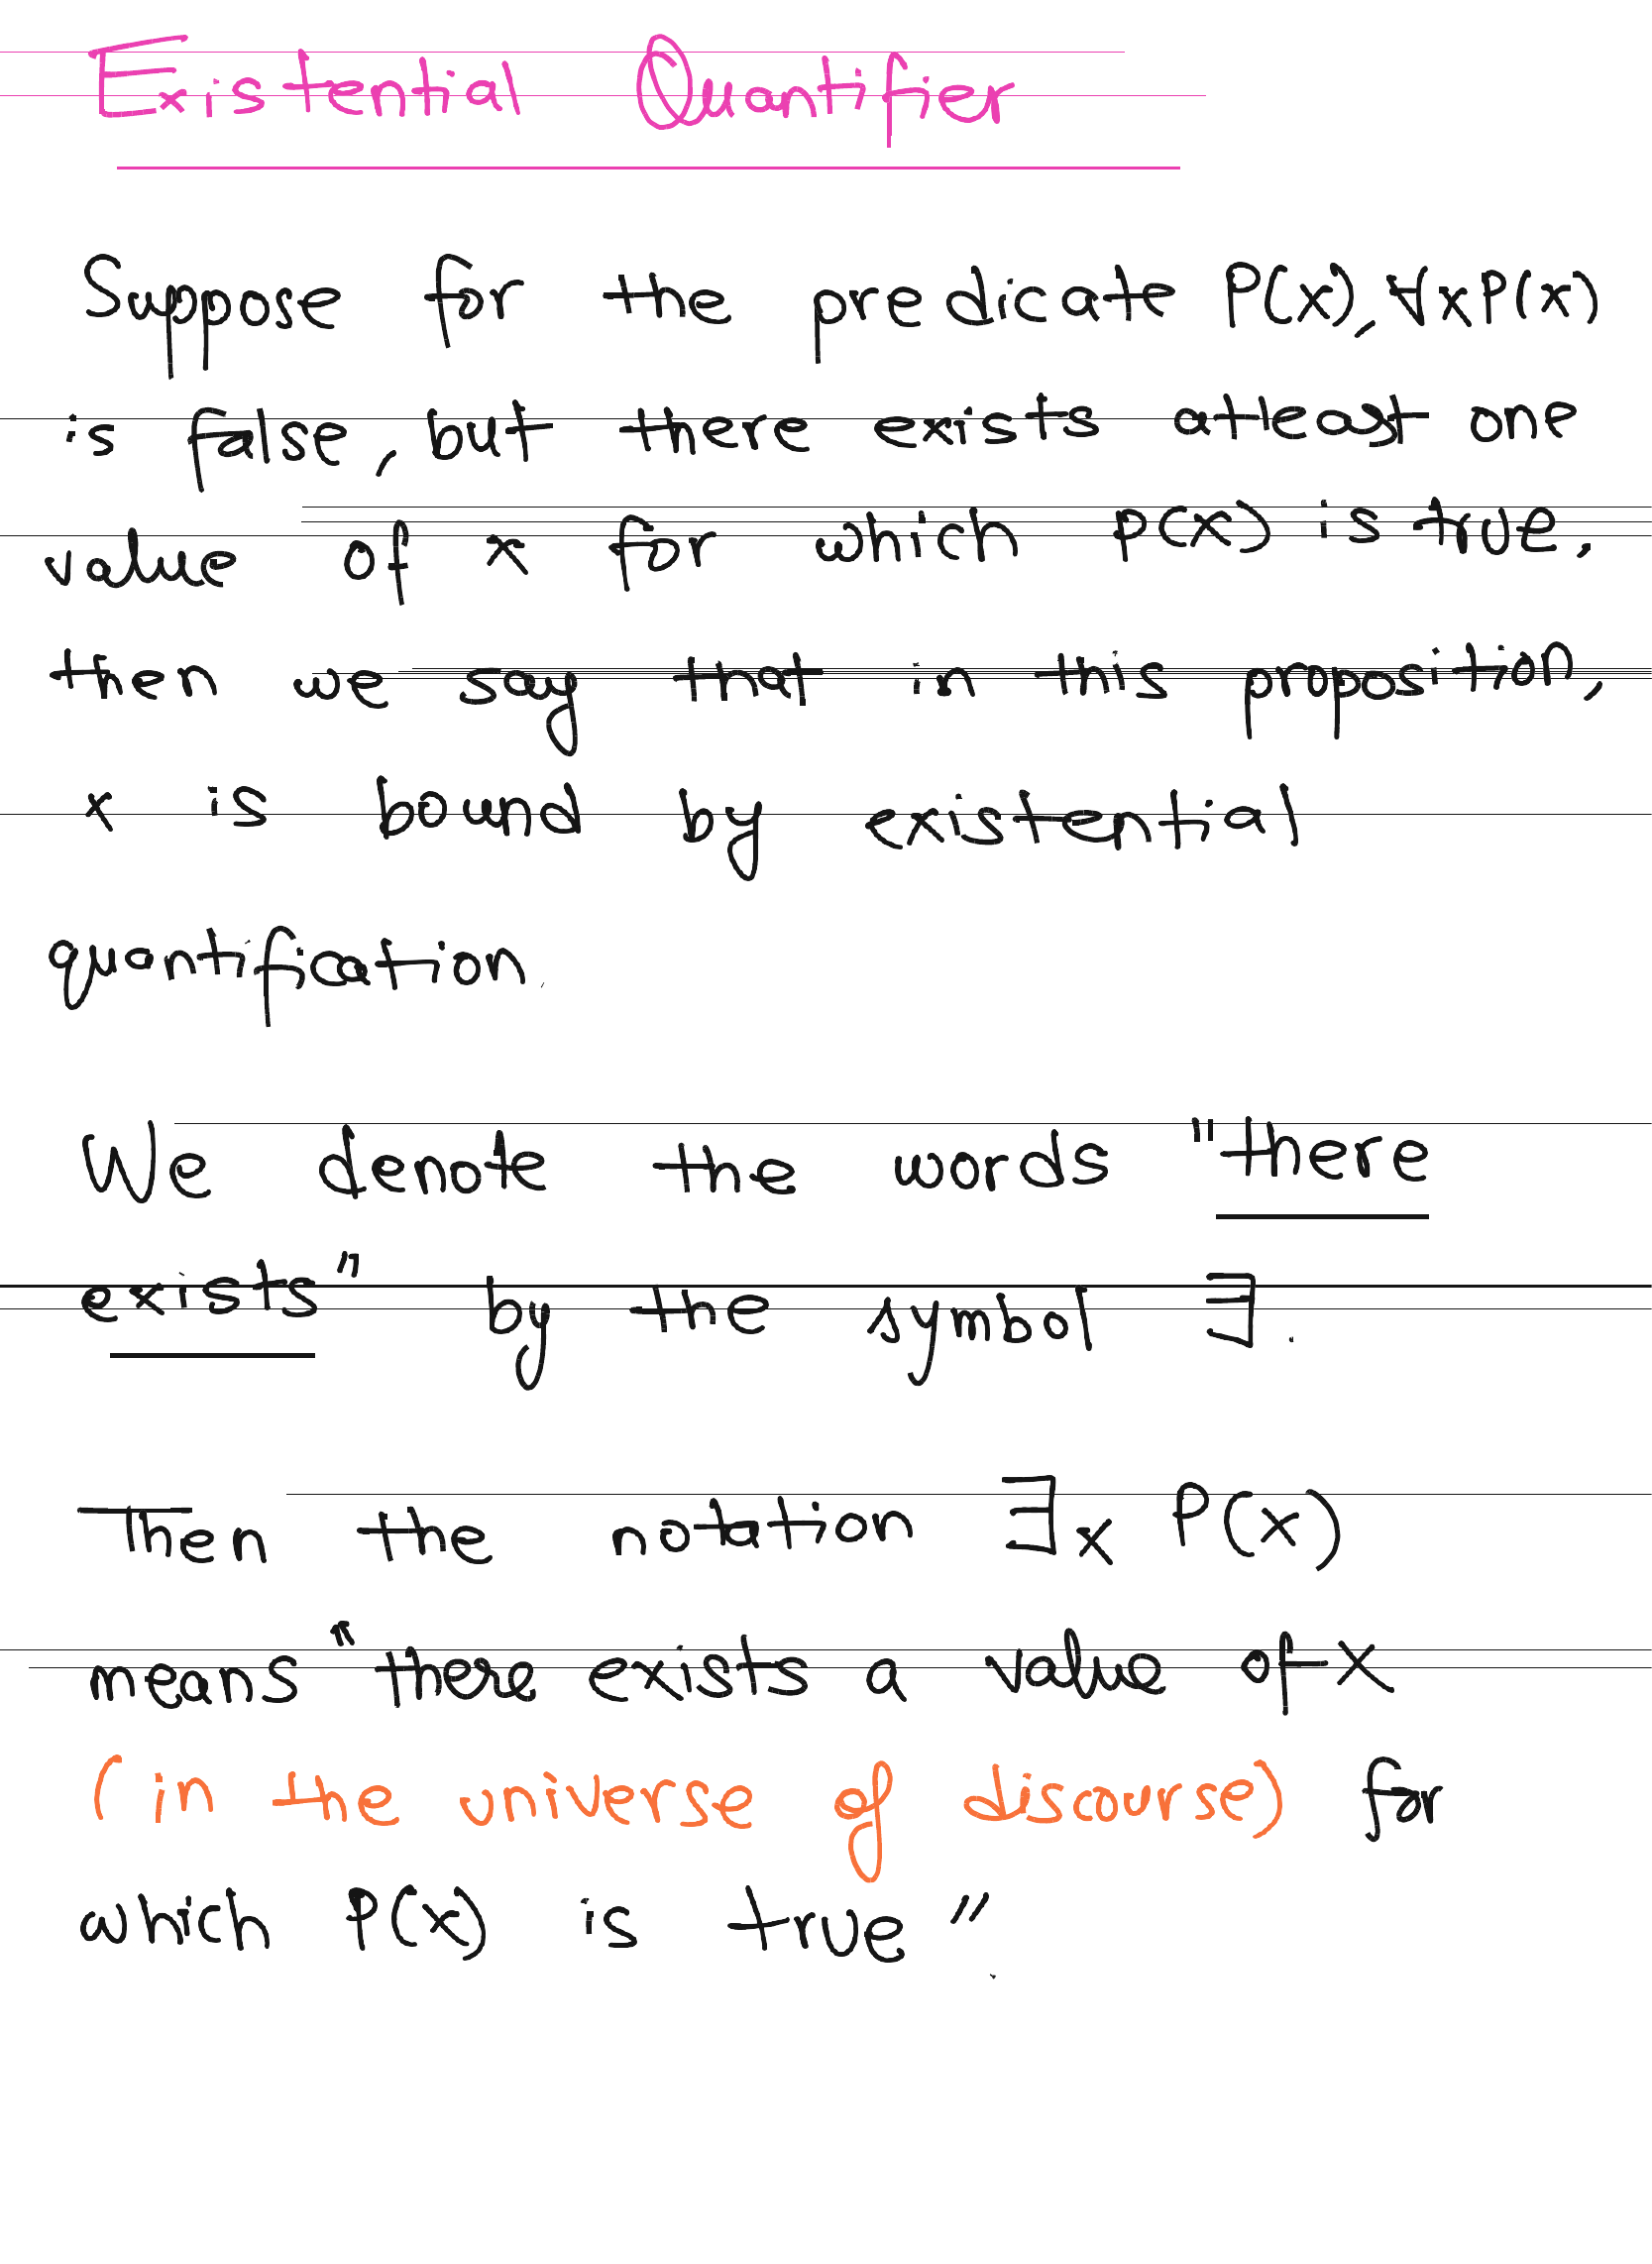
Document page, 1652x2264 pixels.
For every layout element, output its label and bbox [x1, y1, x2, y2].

text_box [580, 1897, 591, 1907]
picture [233, 786, 267, 827]
text_box [676, 1644, 685, 1652]
picture [1172, 1482, 1209, 1546]
picture [336, 1250, 359, 1278]
picture [1075, 1285, 1092, 1351]
picture [503, 1786, 537, 1822]
text_box [735, 1634, 784, 1696]
picture [1385, 266, 1428, 326]
picture [749, 1159, 796, 1194]
text_box [1102, 264, 1176, 324]
text_box [678, 1142, 691, 1161]
picture [90, 1665, 135, 1702]
text_box [813, 287, 879, 367]
text_box [1362, 1755, 1445, 1843]
text_box [1226, 261, 1376, 338]
picture [1584, 681, 1602, 702]
text_box [1431, 645, 1441, 657]
text_box [566, 1774, 752, 1829]
picture [618, 405, 696, 455]
picture [1076, 1518, 1113, 1566]
text_box [515, 1300, 551, 1392]
text_box [390, 1884, 486, 1962]
text_box [660, 1497, 759, 1552]
picture [982, 412, 1017, 444]
picture [724, 801, 762, 882]
text_box [319, 1123, 405, 1199]
text_box [881, 51, 932, 149]
picture [177, 665, 217, 698]
picture [1113, 509, 1147, 562]
text_box [406, 1506, 493, 1564]
text_box [281, 421, 348, 466]
text_box [177, 1270, 185, 1279]
picture [1158, 788, 1213, 849]
picture [84, 254, 122, 317]
picture [1072, 1142, 1108, 1185]
text_box [1277, 1631, 1329, 1717]
text_box [954, 793, 963, 802]
picture [85, 791, 114, 832]
picture [292, 668, 340, 701]
text_box [822, 1909, 905, 1964]
text_box [833, 1760, 893, 1883]
text_box [1245, 662, 1362, 740]
picture [460, 1789, 494, 1826]
text_box [1224, 1488, 1341, 1573]
picture [1515, 507, 1557, 552]
picture [1279, 783, 1298, 847]
picture [1577, 543, 1592, 559]
text_box [1195, 1758, 1282, 1839]
text_box [423, 253, 524, 351]
text_box [253, 925, 445, 1030]
text_box [997, 293, 1009, 322]
picture [1355, 1136, 1382, 1178]
text_box [744, 85, 814, 121]
text_box [503, 669, 579, 757]
picture [1482, 270, 1507, 324]
text_box [1541, 271, 1598, 324]
picture [604, 1906, 637, 1948]
text_box [628, 1306, 676, 1315]
picture [886, 285, 922, 327]
text_box [1213, 393, 1270, 442]
picture [1135, 662, 1167, 699]
text_box [945, 265, 997, 326]
picture [462, 796, 532, 837]
picture [233, 1527, 267, 1563]
picture [330, 1620, 355, 1646]
text_box [589, 1657, 692, 1703]
text_box [695, 1653, 731, 1698]
picture [273, 1771, 347, 1822]
text_box [912, 660, 921, 669]
text_box [1207, 1116, 1301, 1177]
picture [129, 1283, 165, 1315]
text_box [658, 1308, 668, 1335]
picture [261, 1655, 297, 1704]
picture [612, 1527, 647, 1556]
text_box [835, 1511, 914, 1543]
picture [1223, 805, 1267, 835]
text_box [678, 1179, 691, 1195]
text_box [374, 1645, 536, 1709]
text_box [164, 950, 193, 983]
picture [253, 1258, 317, 1317]
text_box [765, 1656, 809, 1696]
text_box [949, 1292, 1032, 1343]
picture [1545, 401, 1577, 438]
text_box [240, 287, 342, 329]
text_box [727, 1884, 816, 1951]
text_box [603, 272, 731, 325]
picture [1308, 1139, 1347, 1180]
picture [866, 1658, 907, 1703]
picture [219, 1667, 253, 1704]
text_box [1025, 1627, 1166, 1700]
text_box [186, 405, 271, 494]
text_box [1452, 641, 1573, 692]
text_box [484, 1129, 549, 1191]
picture [80, 1286, 118, 1322]
picture [487, 1276, 522, 1335]
picture [49, 648, 123, 700]
picture [202, 1277, 241, 1314]
text_box [1034, 650, 1126, 697]
picture [345, 1887, 378, 1951]
text_box [1014, 285, 1049, 323]
picture [347, 670, 388, 710]
picture [466, 59, 520, 115]
text_box [936, 507, 1018, 562]
picture [1205, 1273, 1257, 1349]
picture [232, 77, 265, 115]
text_box [672, 655, 753, 705]
picture [80, 1902, 127, 1945]
picture [873, 415, 917, 448]
text_box [87, 34, 189, 118]
text_box [681, 1289, 716, 1330]
picture [487, 533, 528, 575]
text_box [1173, 407, 1207, 436]
picture [938, 82, 1015, 124]
text_box [459, 667, 504, 705]
picture [867, 1296, 900, 1344]
picture [1337, 1640, 1394, 1693]
picture [1413, 497, 1471, 554]
picture [82, 1120, 156, 1203]
picture [169, 1153, 211, 1198]
text_box [817, 55, 866, 117]
picture [358, 1785, 399, 1826]
picture [344, 540, 375, 580]
text_box [65, 430, 75, 445]
picture [689, 531, 717, 567]
text_box [1271, 405, 1309, 440]
text_box [652, 1162, 697, 1171]
text_box [963, 1763, 1035, 1822]
text_box [67, 412, 77, 422]
picture [985, 1648, 1023, 1694]
picture [1020, 1129, 1064, 1189]
text_box [1320, 499, 1328, 510]
picture [895, 1153, 943, 1189]
text_box [1024, 1782, 1066, 1824]
picture [1241, 1649, 1269, 1683]
text_box [155, 1769, 165, 1823]
picture [375, 449, 397, 478]
text_box [757, 651, 825, 707]
picture [774, 417, 810, 453]
text_box [1073, 1784, 1151, 1822]
picture [1482, 508, 1509, 556]
text_box [426, 399, 553, 462]
text_box [376, 775, 447, 840]
text_box [453, 948, 526, 985]
picture [1043, 1311, 1068, 1339]
text_box [918, 509, 926, 524]
text_box [703, 413, 767, 451]
text_box [1012, 789, 1152, 851]
picture [923, 406, 972, 446]
picture [1157, 1783, 1182, 1821]
text_box [1288, 1336, 1296, 1343]
picture [1002, 1475, 1056, 1555]
text_box [378, 1511, 394, 1525]
text_box [913, 677, 922, 698]
text_box [864, 808, 957, 849]
text_box [76, 1505, 214, 1563]
text_box [378, 1543, 394, 1564]
picture [88, 424, 114, 457]
text_box [949, 1152, 1009, 1191]
picture [767, 1496, 827, 1550]
text_box [960, 806, 1005, 846]
picture [936, 667, 975, 697]
picture [540, 782, 581, 834]
picture [1025, 393, 1100, 441]
text_box [636, 34, 736, 131]
picture [282, 49, 364, 115]
text_box [702, 1144, 741, 1193]
picture [144, 1663, 213, 1709]
picture [726, 1294, 770, 1334]
text_box [988, 1972, 997, 1981]
text_box [651, 1281, 664, 1304]
text_box [586, 1910, 594, 1938]
picture [125, 947, 154, 970]
text_box [387, 518, 411, 608]
picture [1393, 1140, 1428, 1183]
text_box [86, 526, 237, 589]
text_box [1007, 278, 1016, 286]
picture [49, 940, 117, 1010]
text_box [1361, 670, 1389, 701]
picture [607, 514, 680, 593]
picture [138, 1893, 192, 1945]
text_box [907, 1300, 939, 1387]
text_box [1392, 663, 1439, 697]
picture [45, 550, 72, 587]
picture [1349, 508, 1379, 544]
picture [414, 1156, 446, 1194]
text_box [1471, 404, 1537, 442]
text_box [911, 531, 922, 560]
picture [94, 1755, 122, 1820]
text_box [356, 1527, 401, 1535]
picture [177, 1777, 213, 1812]
text_box [1061, 285, 1097, 323]
text_box [128, 284, 231, 382]
text_box [1319, 517, 1328, 541]
text_box [205, 76, 220, 121]
picture [1439, 285, 1472, 327]
text_box [196, 925, 252, 980]
text_box [178, 1286, 187, 1311]
picture [950, 1892, 989, 1924]
text_box [1316, 392, 1430, 448]
picture [679, 788, 714, 844]
picture [1516, 270, 1531, 319]
text_box [1191, 1116, 1201, 1143]
picture [131, 670, 165, 700]
text_box [197, 1887, 270, 1951]
text_box [1158, 499, 1270, 554]
text_box [449, 1161, 479, 1194]
text_box [543, 1771, 558, 1819]
text_box [816, 511, 902, 563]
text_box [371, 56, 455, 117]
text_box [207, 784, 220, 819]
